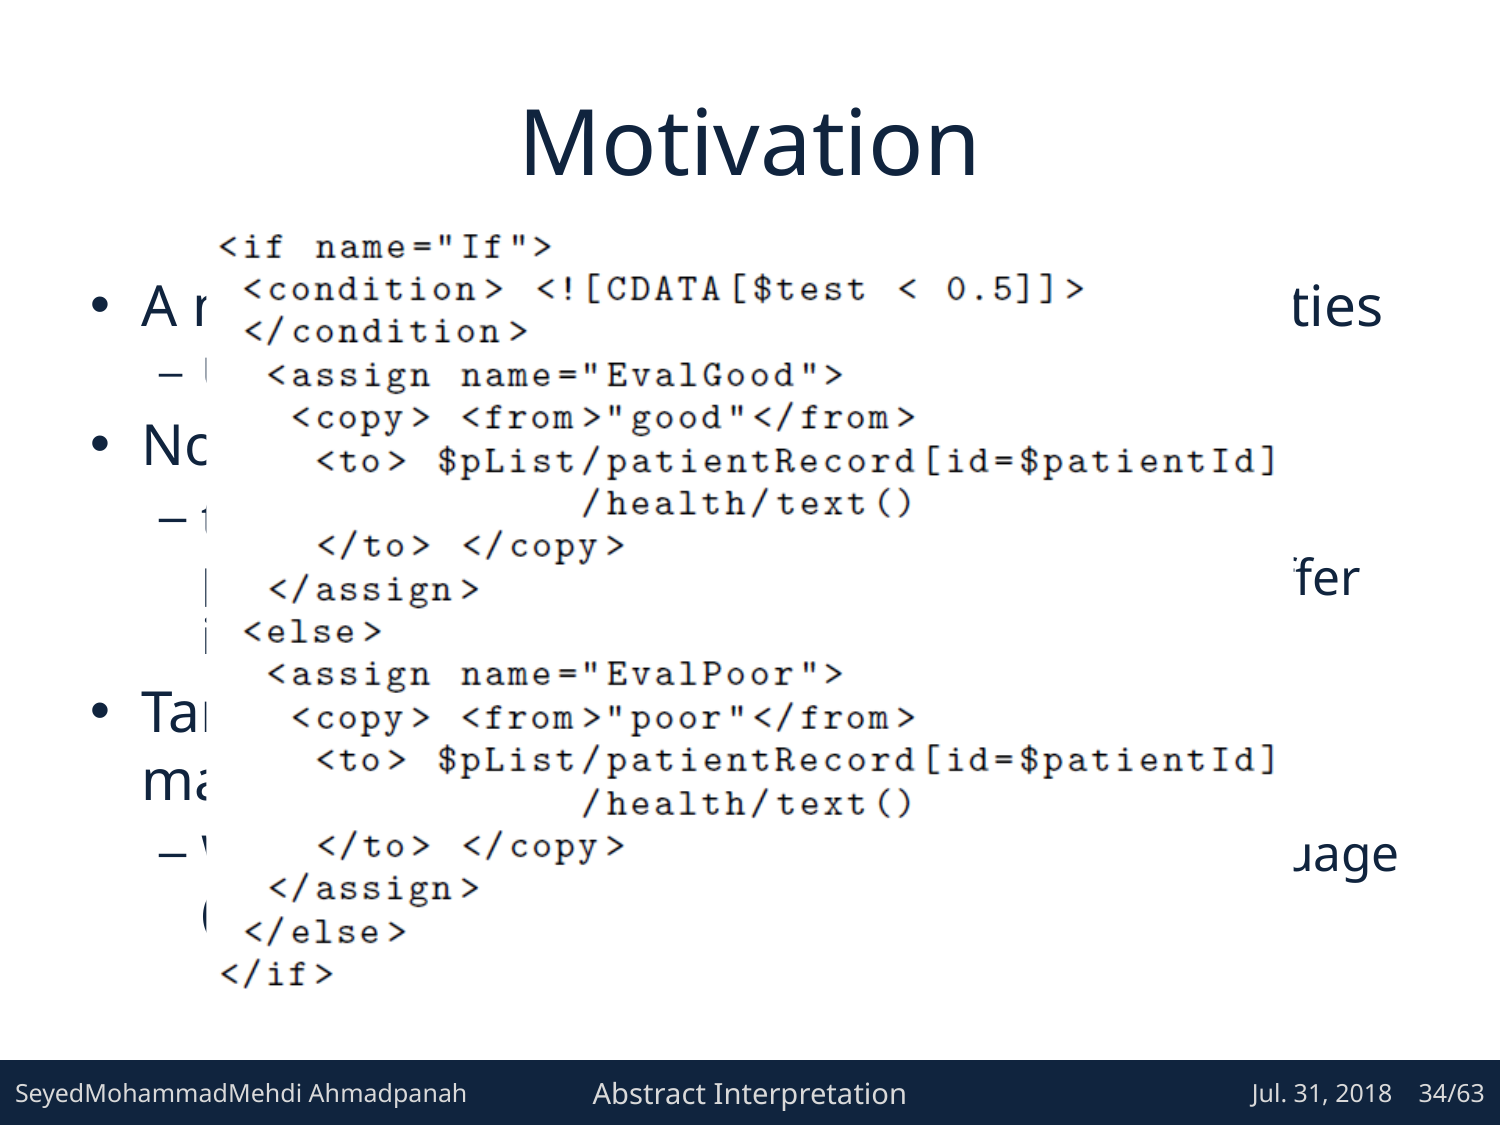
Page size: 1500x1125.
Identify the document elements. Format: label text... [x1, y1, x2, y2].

picture [206, 232, 1294, 1009]
list A method for proving 2-hypersafety properties Using self-composition on control flow graphs (CFG) Noninterference two executions are indistinguishable based on public observations if their initial states only differ in secret data Target: programs written in an XML manipulating language Web Services Business Process Execution Language (BPEL) [75, 262, 200, 1005]
list A method for proving 2-hypersafety properties Using self-composition on control flow graphs (CFG) Noninterference two executions are indistinguishable based on public observations if their initial states only differ in secret data Target: programs written in an XML manipulating language Web Services Business Process Execution Language (BPEL) [1298, 262, 1425, 1005]
title Motivation [75, 45, 1425, 233]
